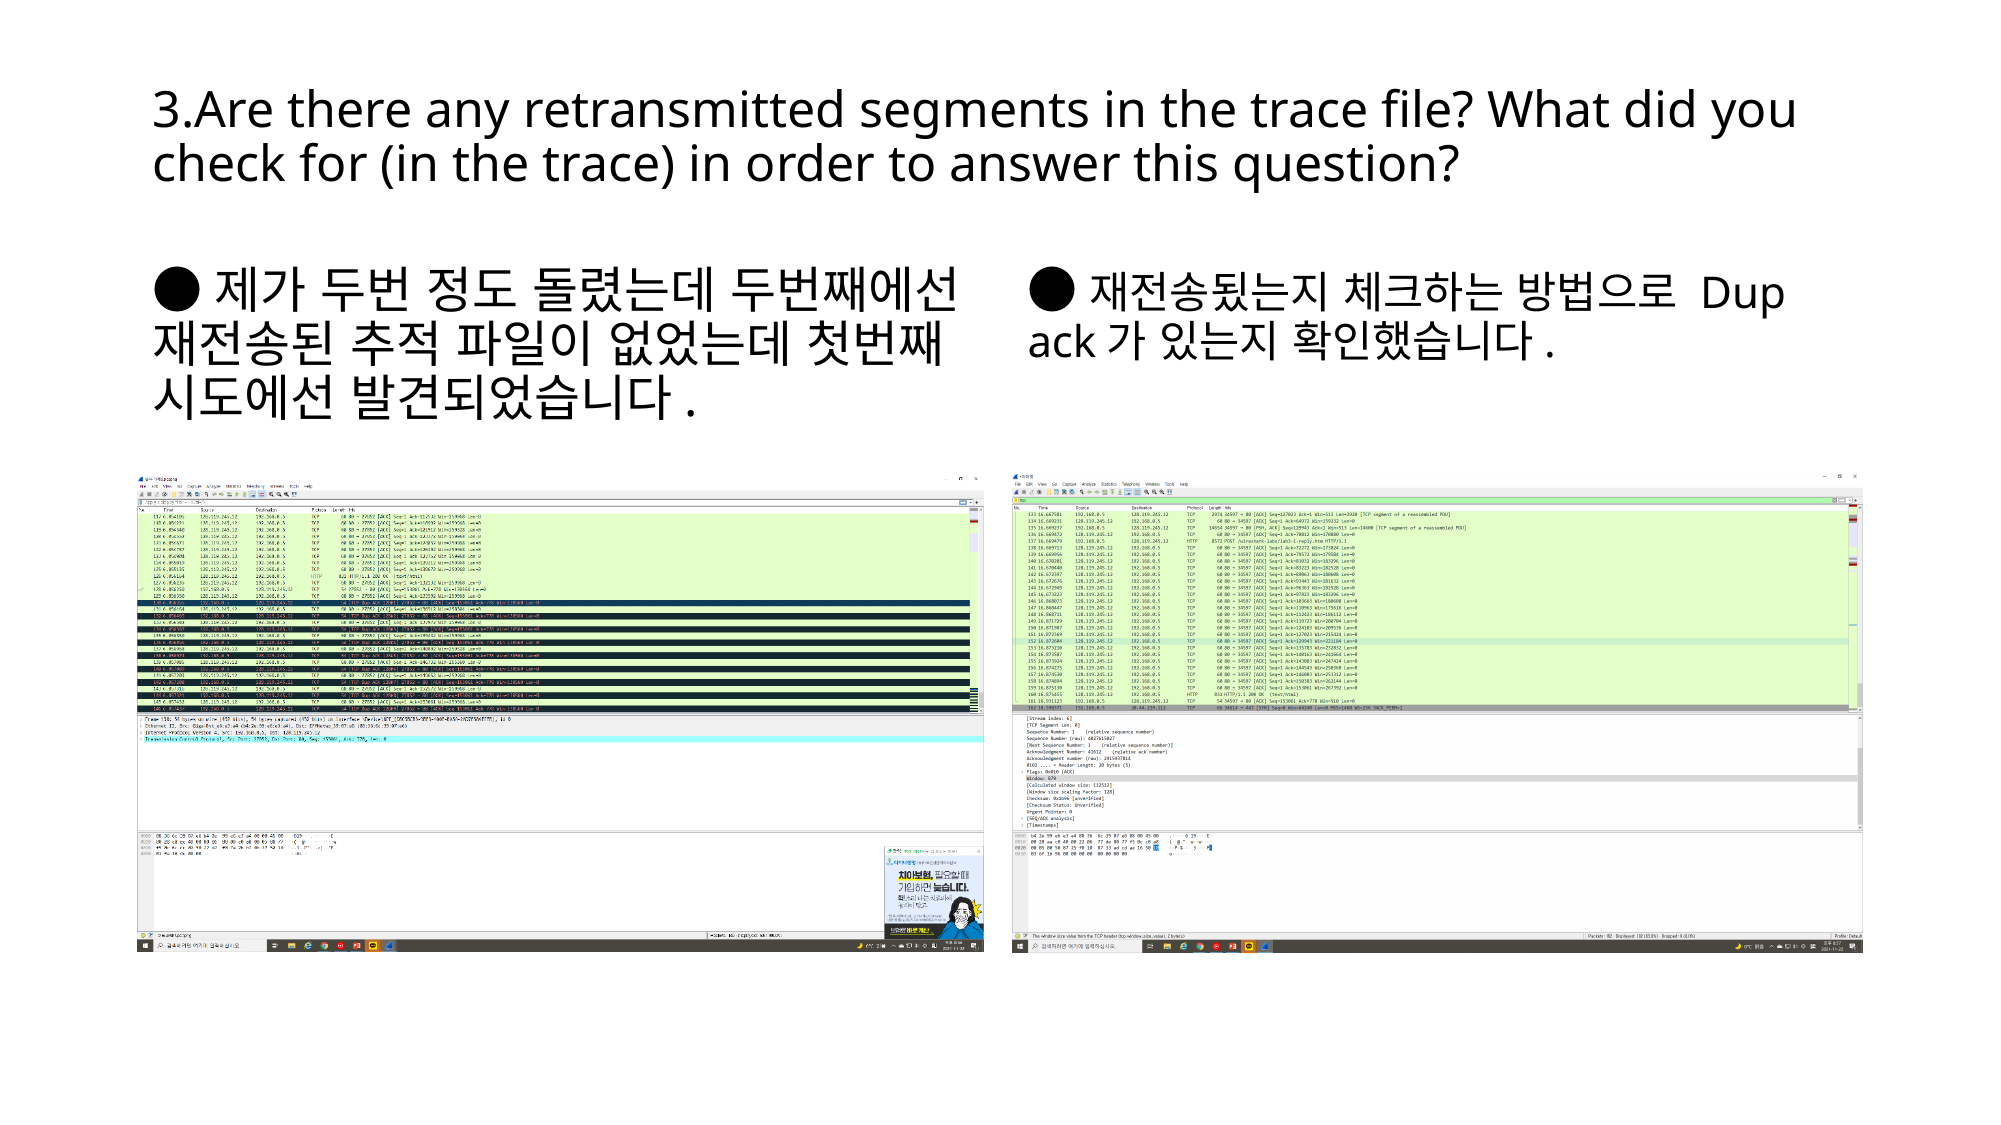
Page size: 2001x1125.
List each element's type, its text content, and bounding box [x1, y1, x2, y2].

title 3.Are there any retransmitted segments in the trace file? What did you check for (in the trace) in order to answer this question? [137, 59, 1863, 278]
list ●재전송됬는지 체크하는 방법으로 Dup ack가 있는지 확인했습니다. [1012, 253, 1863, 375]
list ●제가 두번 정도 돌렸는데 두번째에선 재전송된 추적 파일이 없었는데 첫번째 시도에선 발견되었습니다. [137, 253, 984, 435]
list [1012, 474, 1863, 953]
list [137, 475, 984, 952]
